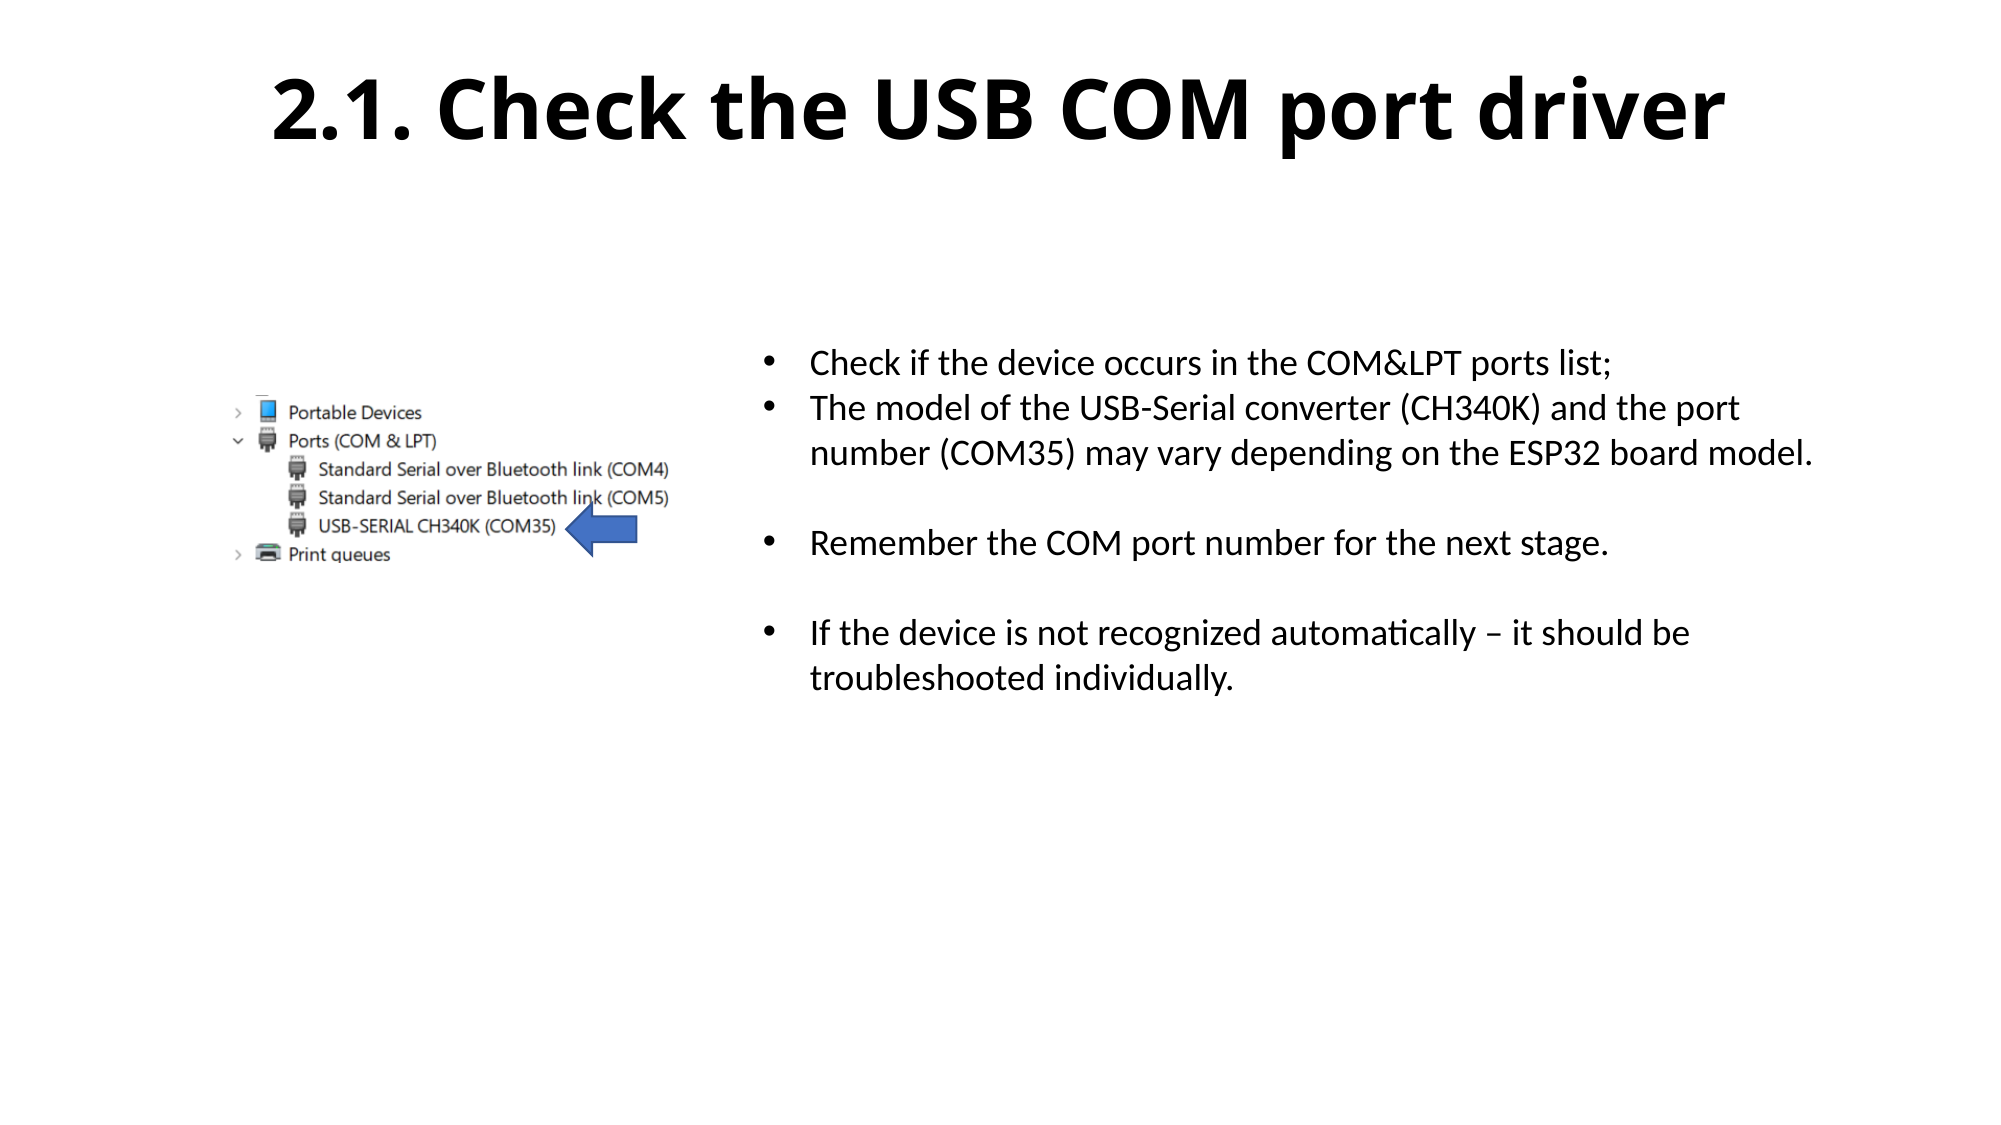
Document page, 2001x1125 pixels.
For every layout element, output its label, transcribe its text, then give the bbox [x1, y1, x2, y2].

text_box 2.1. Check the USB COM port driver [137, 59, 1863, 166]
picture [205, 395, 715, 563]
text_box Check if the device occurs in the COM&LPT ports list; The model of the USB-Serial converter (CH340K) and the port number (COM35) may vary depending on the ESP32 board model. Remember the COM port number for the next stage. If the device is not recognized automatically – it should be troubleshooted individually. [748, 330, 1837, 706]
